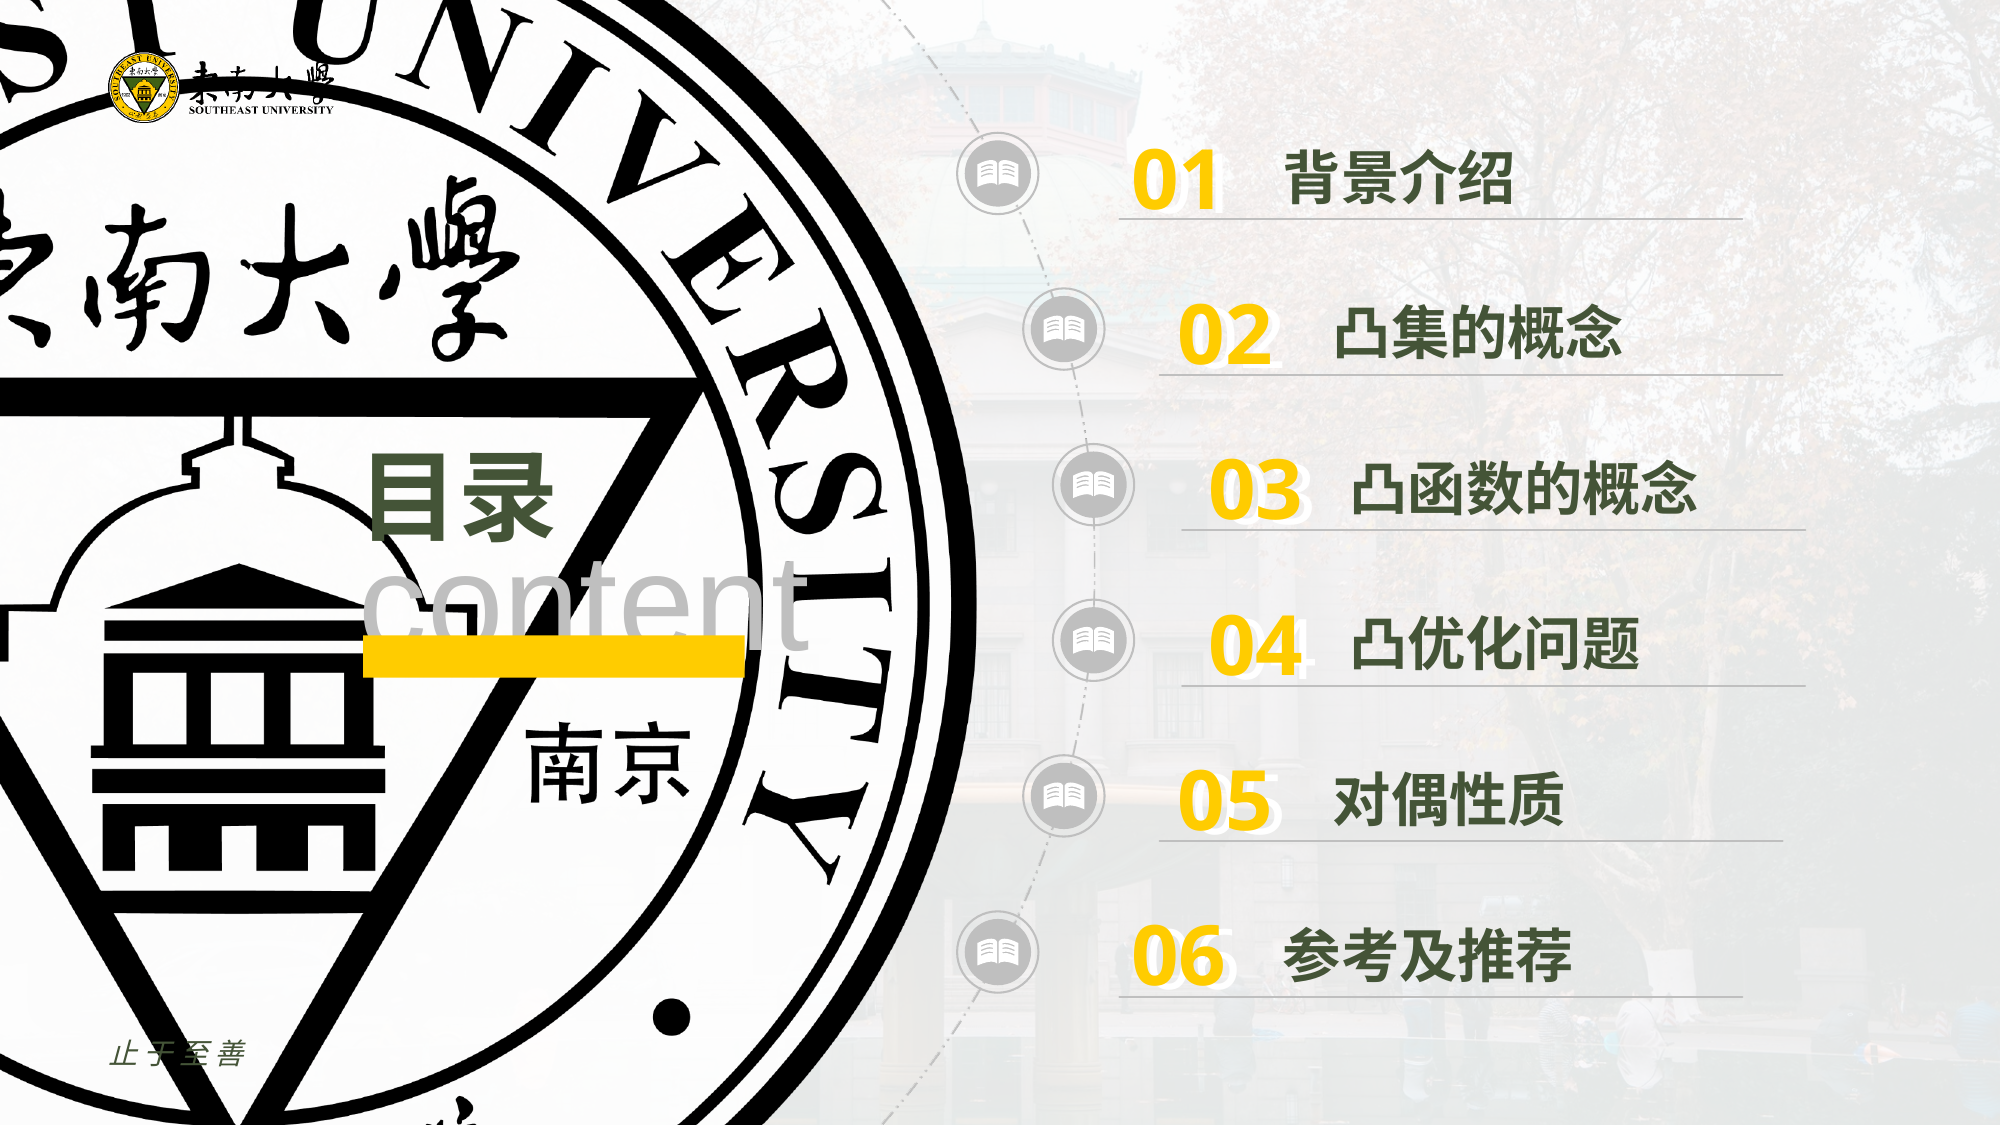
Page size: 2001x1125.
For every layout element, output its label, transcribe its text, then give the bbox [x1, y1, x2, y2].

text_box 凸优化问题 [1340, 600, 1790, 685]
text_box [957, 132, 1039, 215]
text_box 背景介绍 [1263, 133, 1573, 218]
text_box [1174, 739, 1309, 860]
text_box 参考及推荐 [1263, 911, 1833, 997]
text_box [1023, 288, 1105, 370]
text_box 凸函数的概念 [1340, 444, 1806, 529]
text_box 凸集的概念 [1309, 288, 1727, 374]
text_box [1059, 606, 1128, 675]
text_box [1051, 598, 1136, 683]
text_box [1128, 894, 1263, 1015]
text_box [957, 911, 1039, 993]
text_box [1205, 429, 1340, 550]
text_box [1205, 584, 1340, 705]
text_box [1052, 443, 1135, 526]
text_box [1023, 755, 1105, 837]
picture [0, 0, 1096, 1125]
text_box 对偶性质 [1309, 755, 1623, 840]
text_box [1128, 118, 1263, 239]
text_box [1174, 273, 1309, 394]
slide_number 止于至善 [108, 1022, 657, 1083]
text_box [1072, 625, 1115, 656]
